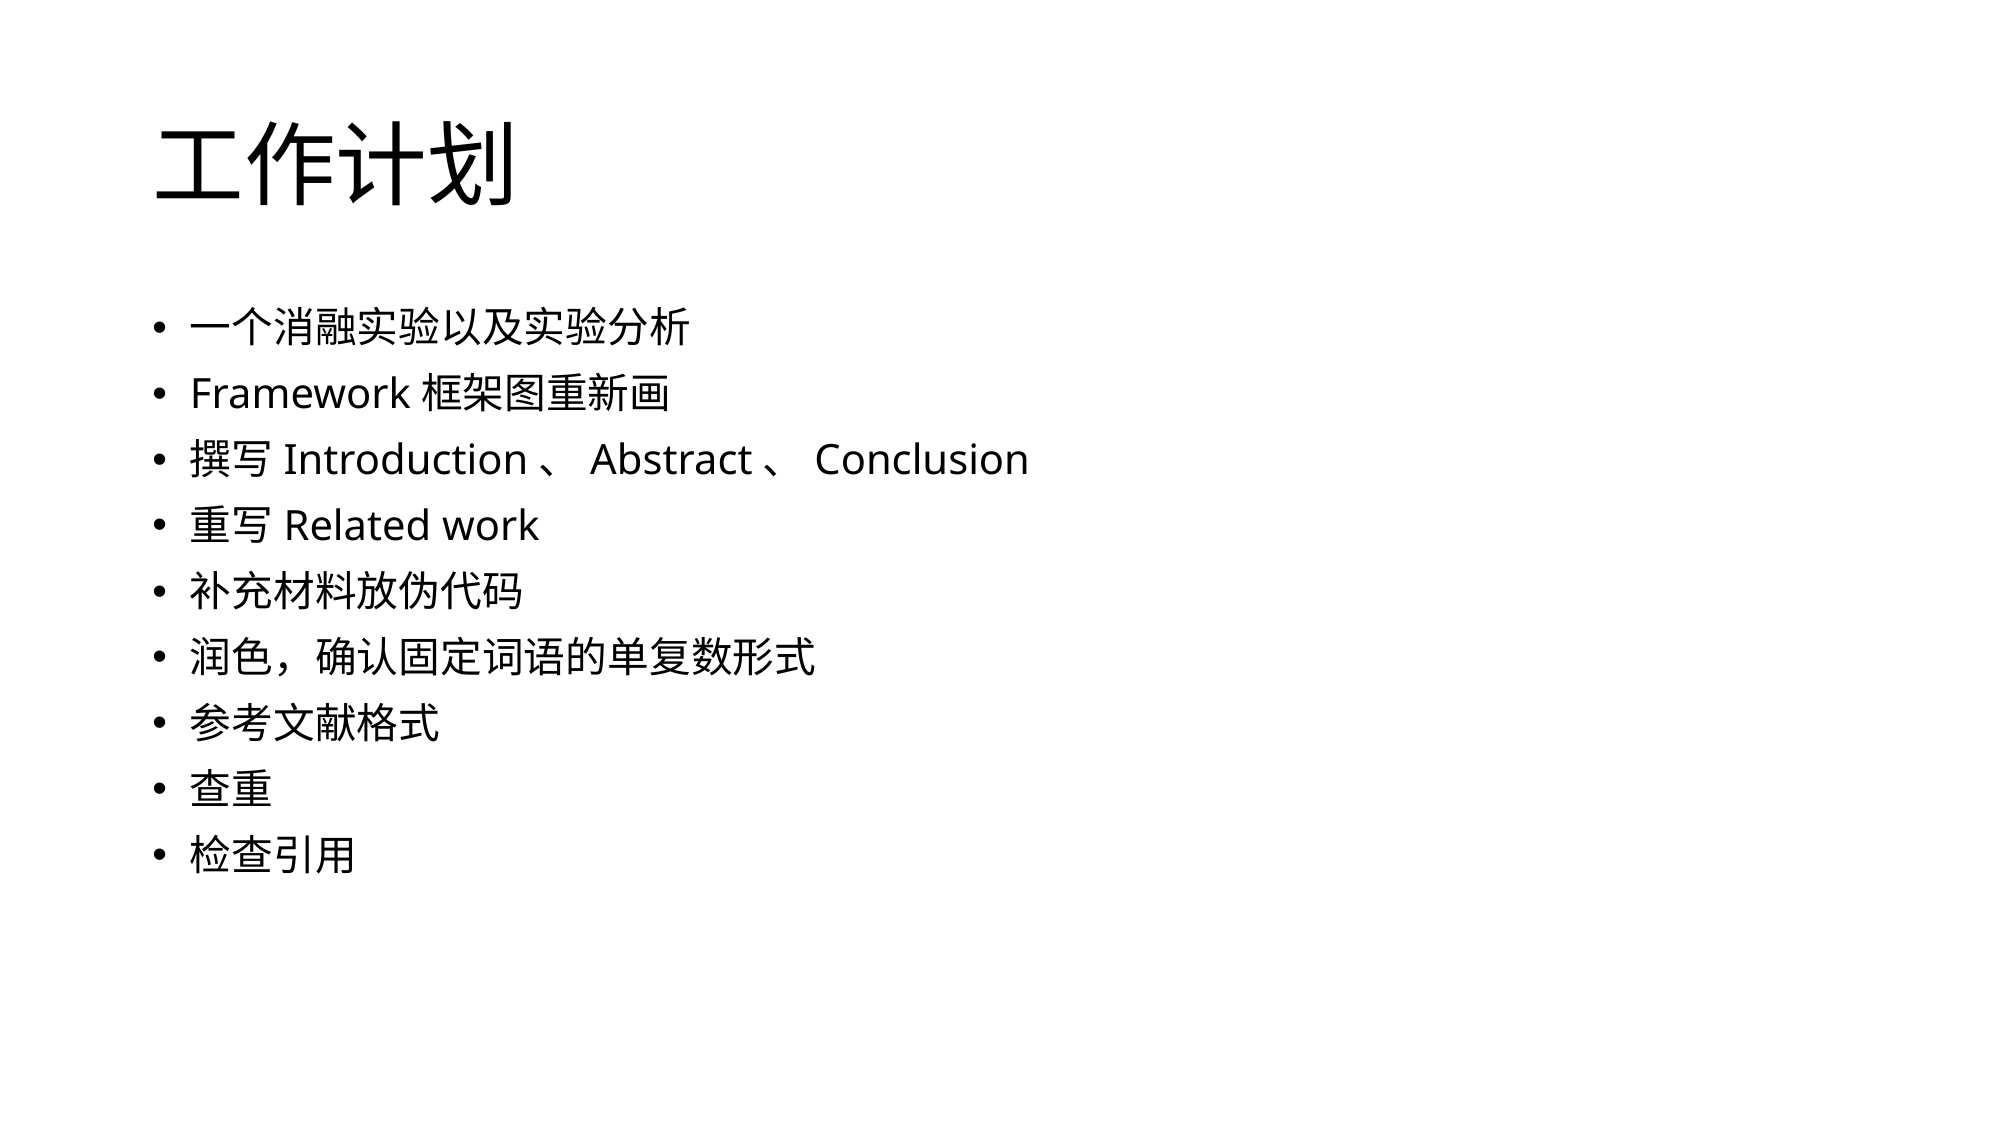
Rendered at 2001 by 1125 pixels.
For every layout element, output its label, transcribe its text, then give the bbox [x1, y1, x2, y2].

list 一个消融实验以及实验分析 Framework框架图重新画 撰写Introduction、Abstract、Conclusion 重写Related work 补充材料放伪代码 润色，确认固定词语的单复数形式 参考文献格式 查重 检查引用 [137, 299, 1863, 1014]
title 工作计划 [137, 59, 1863, 278]
